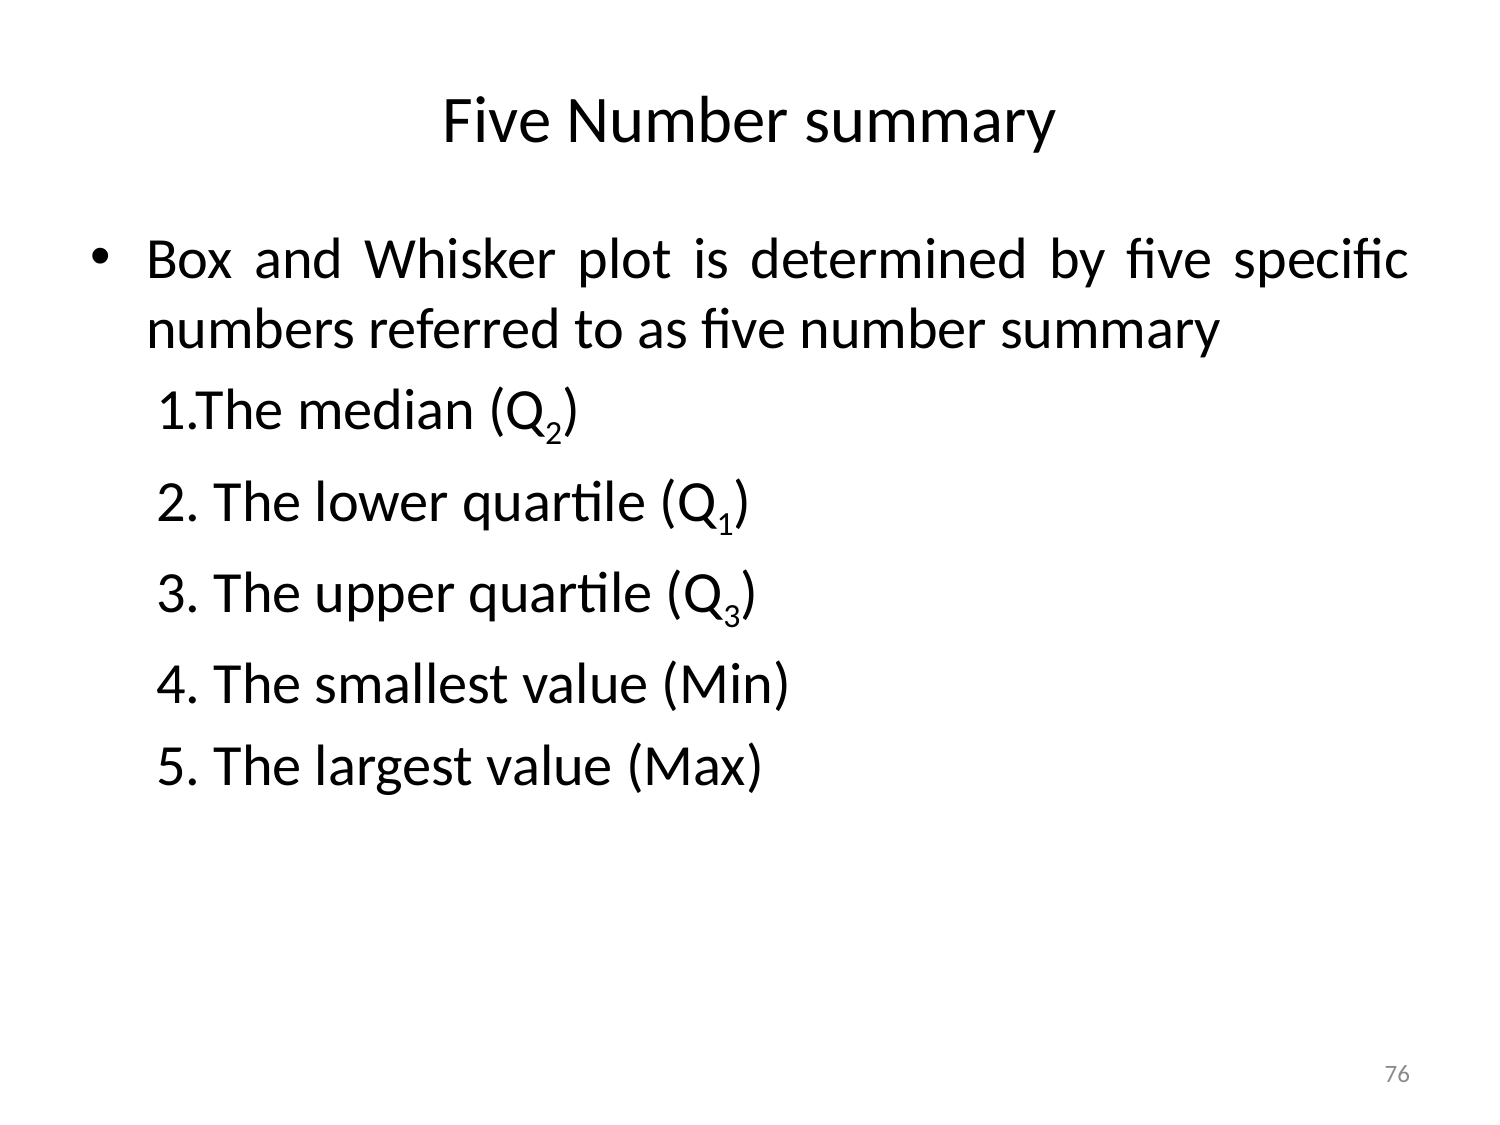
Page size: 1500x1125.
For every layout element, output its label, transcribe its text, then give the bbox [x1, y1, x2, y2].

slide_number 76 [1074, 1042, 1425, 1103]
list Box and Whisker plot is determined by five specific numbers referred to as five number summary 1.The median (Q2) 2. The lower quartile (Q1) 3. The upper quartile (Q3) 4. The smallest value (Min) 5. The largest value (Max) [75, 212, 1425, 1005]
title Five Number summary [75, 45, 1425, 188]
